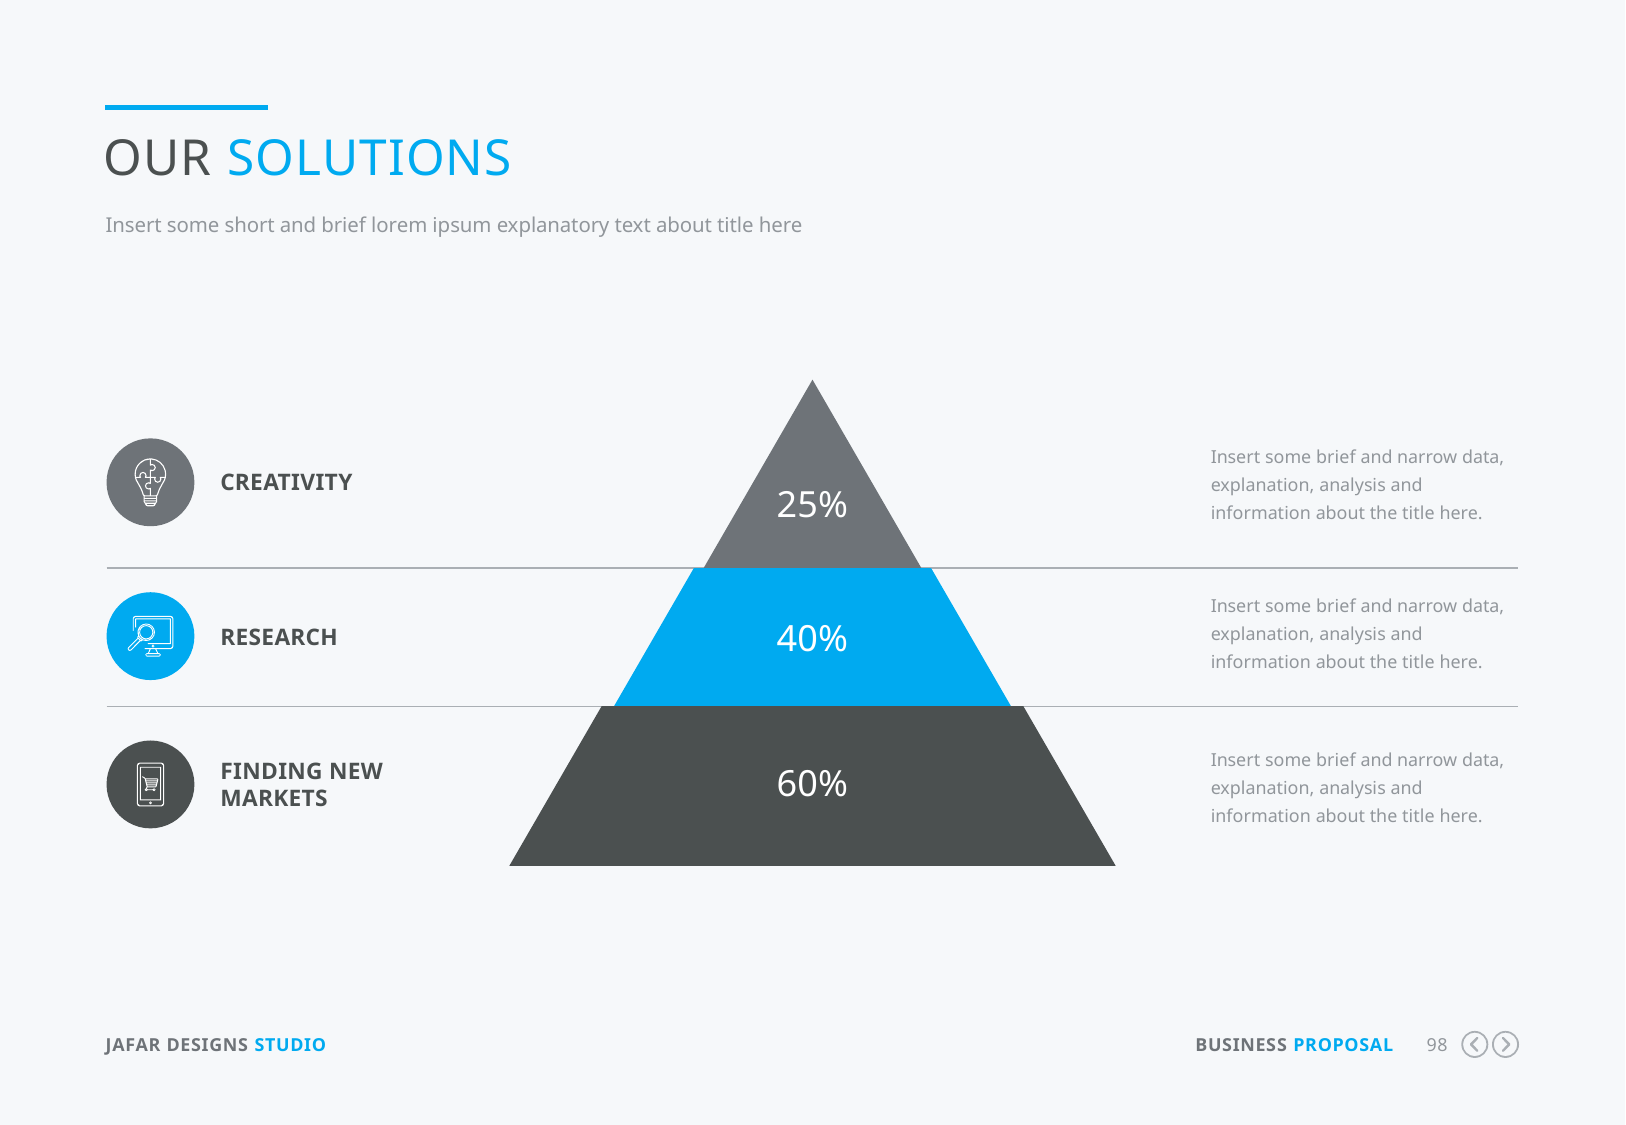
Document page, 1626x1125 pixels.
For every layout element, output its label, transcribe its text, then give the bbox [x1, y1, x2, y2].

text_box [106, 592, 195, 681]
text_box Finding New Markets [220, 757, 427, 812]
text_box Insert some brief and narrow data, explanation, analysis and information about the title here. [1210, 439, 1518, 524]
text_box [509, 707, 1116, 866]
text_box [753, 379, 872, 481]
text_box Creativity [220, 468, 427, 496]
text_box [703, 492, 922, 568]
text_box Research [220, 622, 427, 650]
list Insert some short and brief lorem ipsum explanatory text about title here [105, 209, 1519, 241]
text_box [614, 569, 1011, 706]
text_box 25% [747, 481, 878, 526]
text_box Insert some brief and narrow data, explanation, analysis and information about the title here. [1210, 588, 1518, 673]
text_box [106, 740, 195, 829]
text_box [106, 438, 195, 527]
list Our solutions [103, 125, 1518, 188]
text_box 40% [747, 615, 878, 659]
text_box 60% [747, 760, 878, 804]
text_box Insert some brief and narrow data, explanation, analysis and information about the title here. [1210, 741, 1518, 827]
